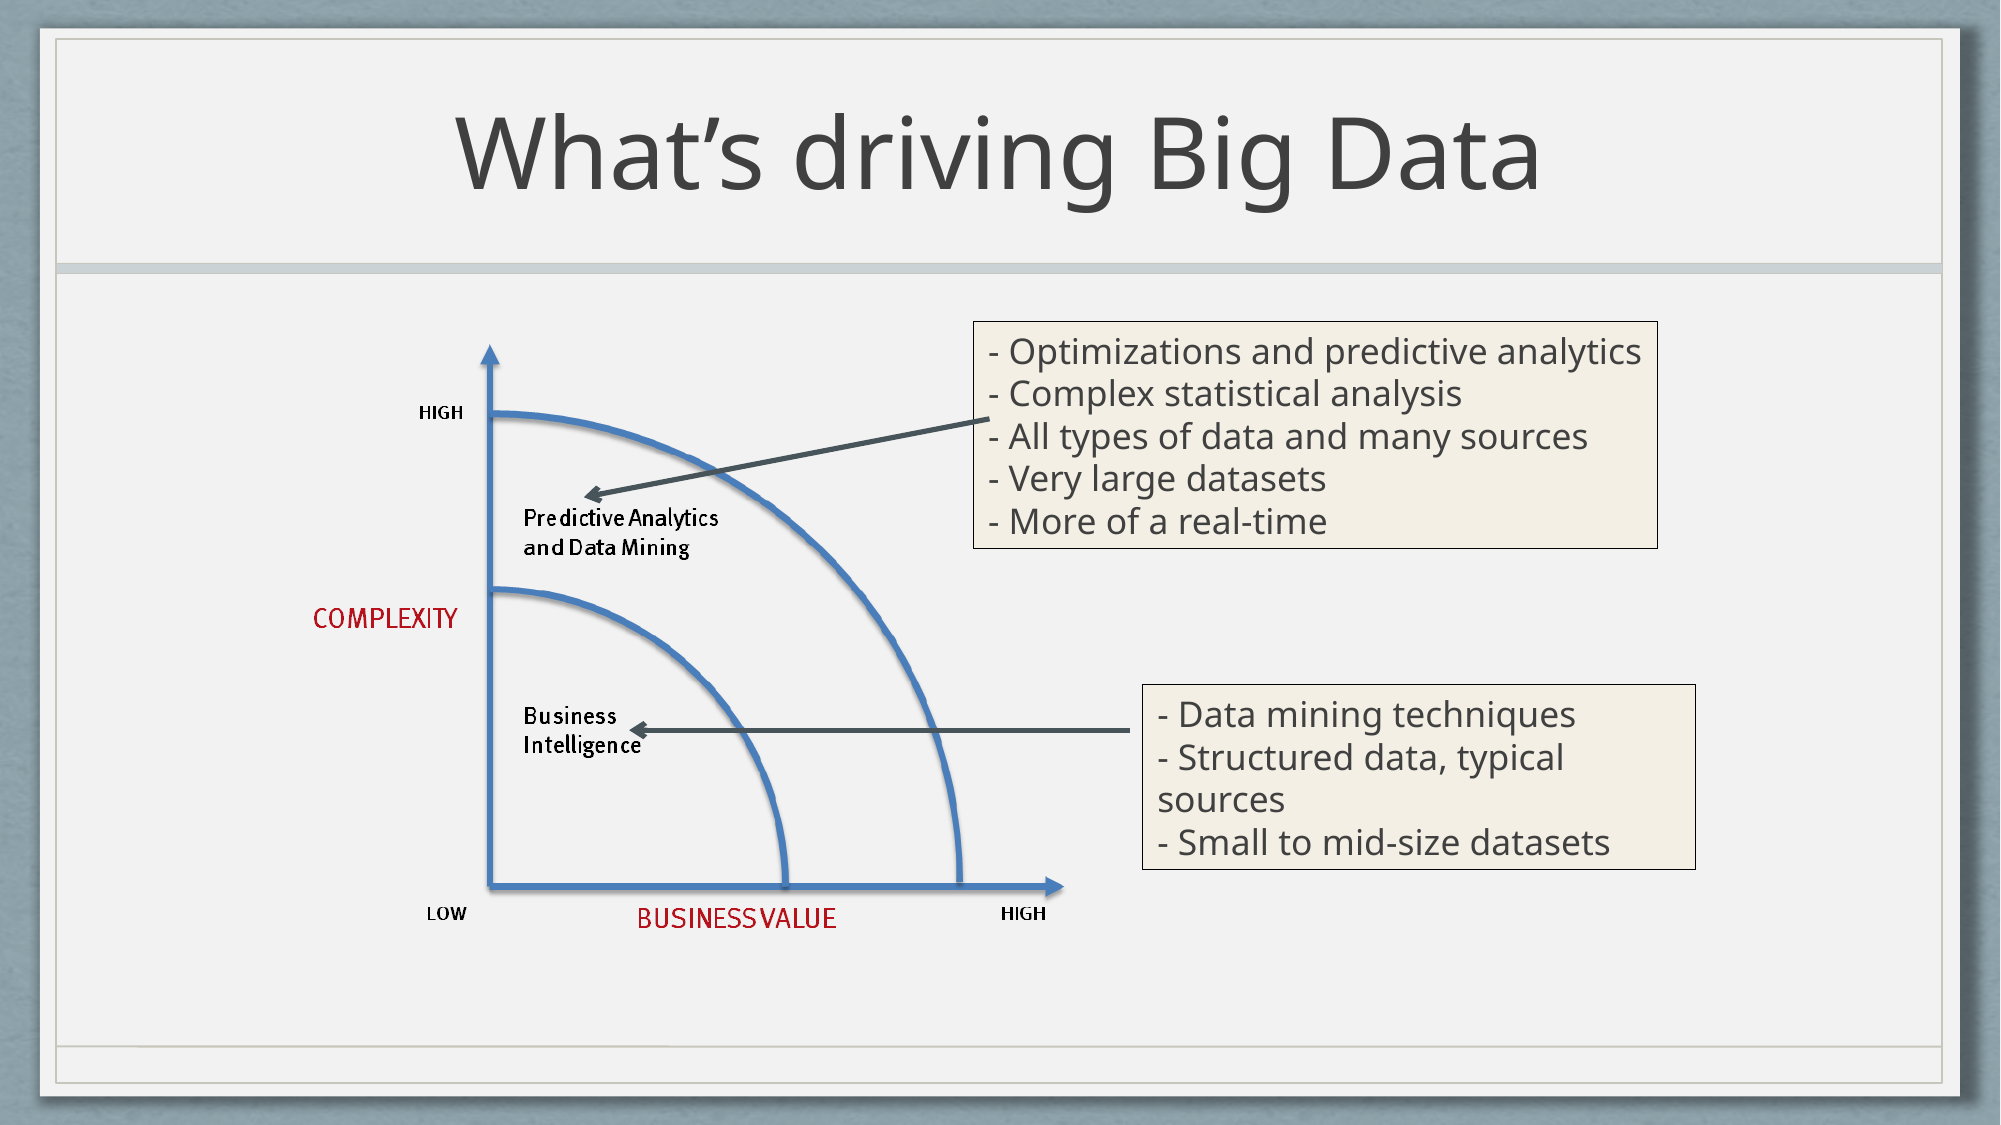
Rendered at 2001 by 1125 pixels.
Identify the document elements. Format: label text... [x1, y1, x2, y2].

title What’s driving Big Data [196, 40, 1804, 260]
picture [278, 318, 1092, 954]
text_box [583, 320, 1631, 552]
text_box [628, 684, 1697, 830]
